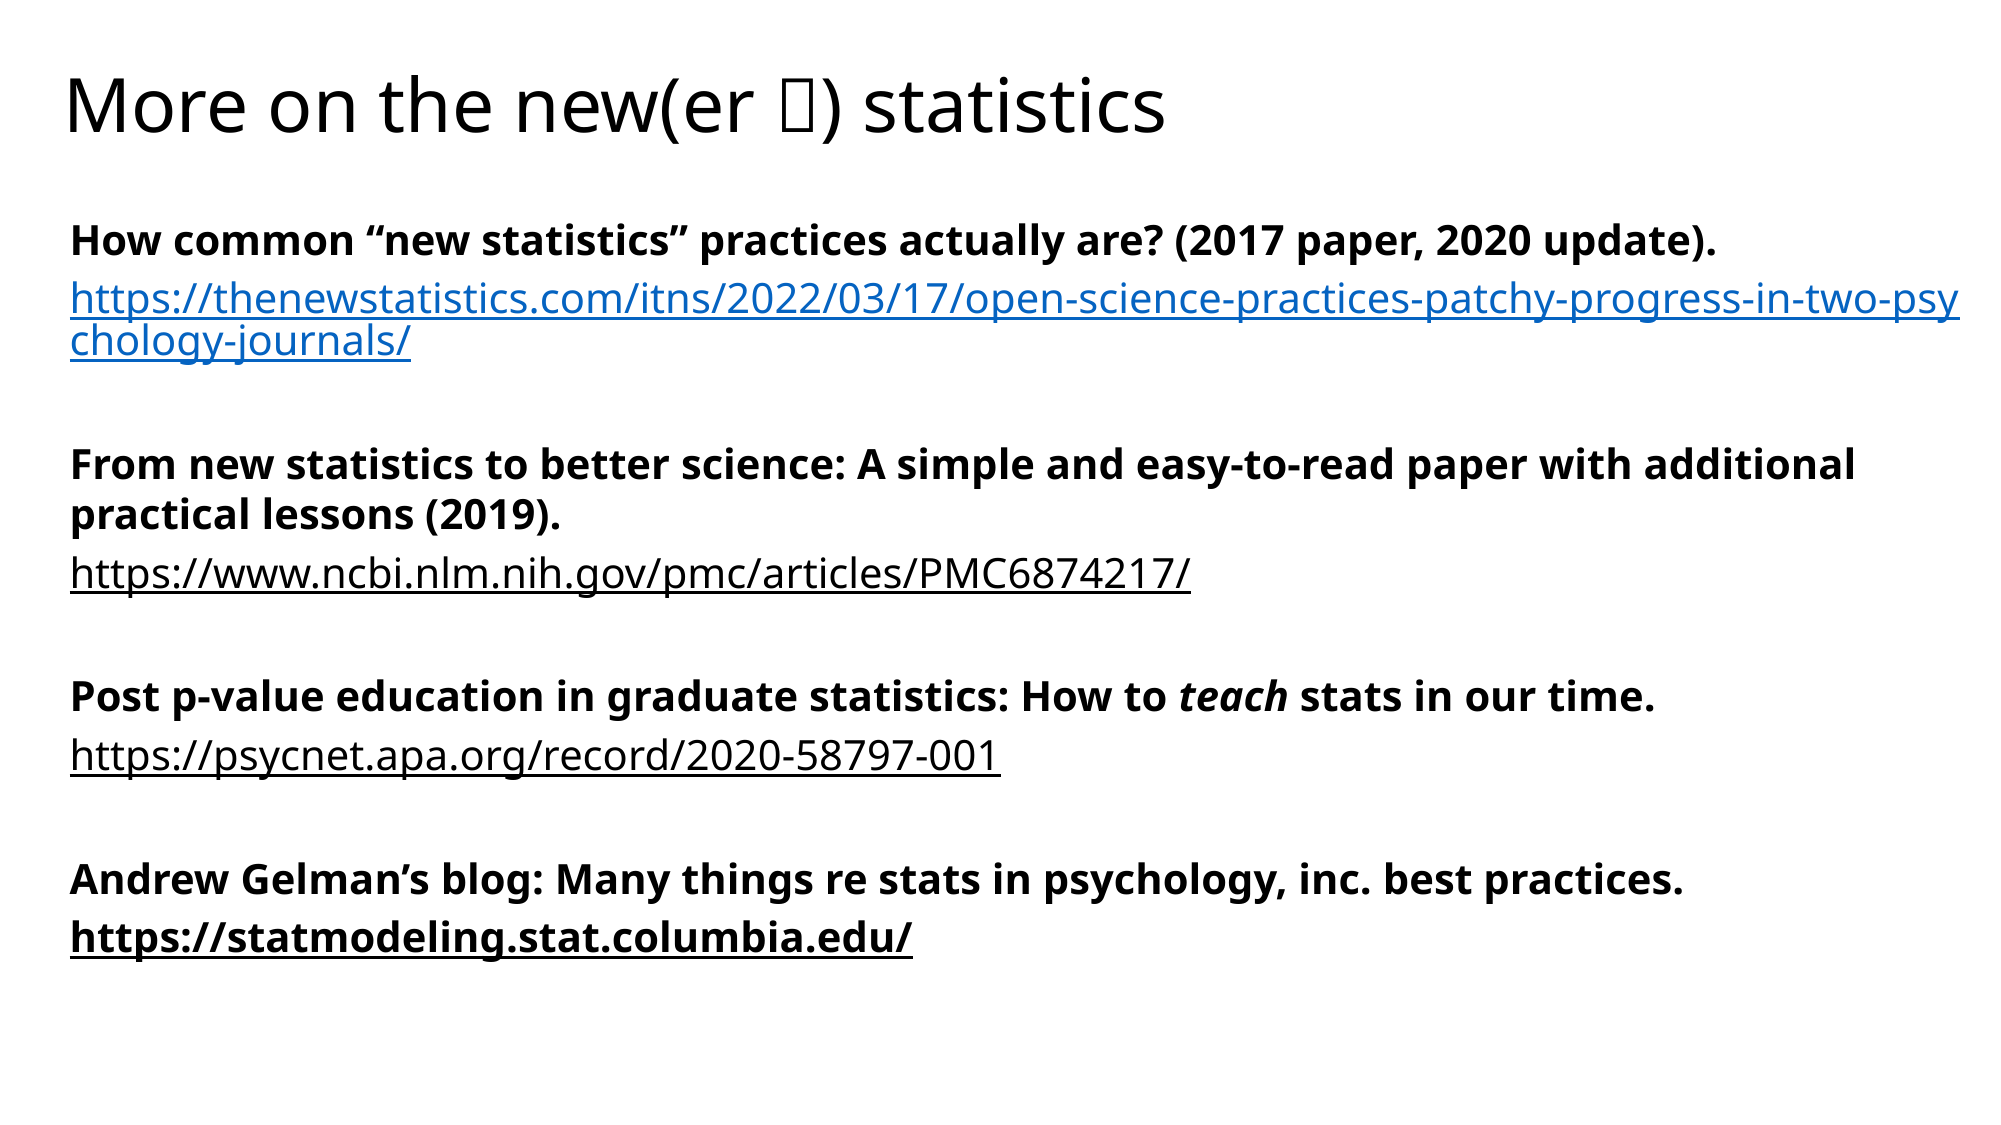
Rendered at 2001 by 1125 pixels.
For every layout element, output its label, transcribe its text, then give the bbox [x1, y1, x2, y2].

list How common “new statistics” practices actually are? (2017 paper, 2020 update). https://thenewstatistics.com/itns/2022/03/17/open-science-practices-patchy-progress-in-two-psychology-journals/ From new statistics to better science: A simple and easy-to-read paper with additional practical lessons (2019). https://www.ncbi.nlm.nih.gov/pmc/articles/PMC6874217/ Post p-value education in graduate statistics: How to teach stats in our time. https://psycnet.apa.org/record/2020-58797-001 Andrew Gelman’s blog: Many things re stats in psychology, inc. best practices. https://statmodeling.stat.columbia.edu/ [54, 206, 1982, 1047]
title More on the new(er ) statistics [48, 1, 1946, 218]
